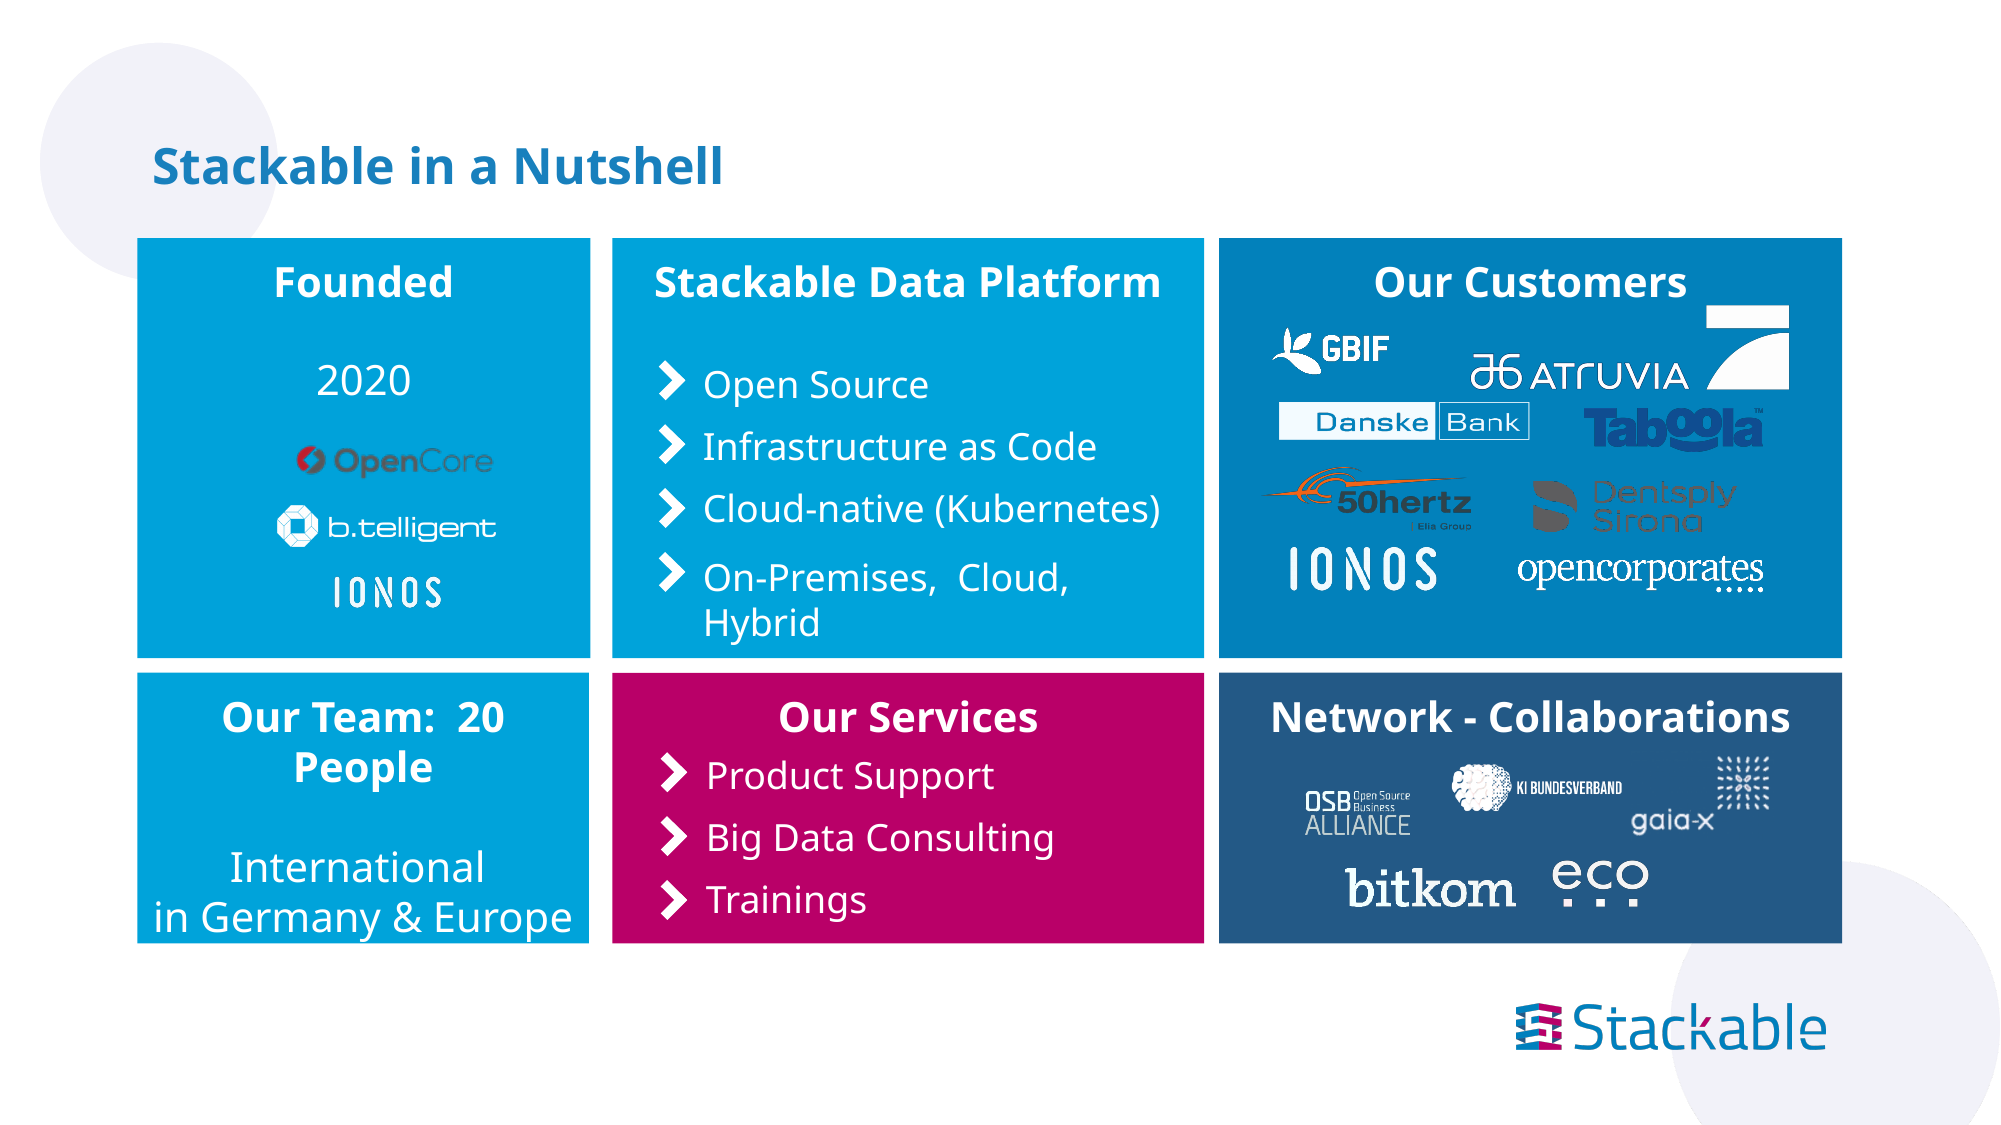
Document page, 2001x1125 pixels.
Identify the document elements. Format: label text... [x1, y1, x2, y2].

picture [1635, 1034, 1649, 1045]
picture [1671, 439, 1717, 451]
picture [1345, 868, 1516, 907]
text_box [658, 423, 686, 465]
text_box Network - Collaborations [1219, 672, 1843, 944]
picture [1531, 562, 1536, 579]
picture [359, 520, 374, 536]
picture [1550, 858, 1651, 909]
picture [403, 577, 417, 607]
picture [1627, 515, 1636, 531]
picture [1323, 479, 1341, 483]
picture [1678, 494, 1685, 500]
picture [1578, 364, 1594, 388]
picture [1548, 561, 1573, 580]
picture [1416, 548, 1436, 590]
picture [1667, 409, 1721, 436]
picture [1656, 561, 1666, 578]
picture [1384, 548, 1404, 590]
text_box Infrastructure as Code [687, 415, 1219, 476]
picture [1703, 490, 1707, 501]
picture [1402, 497, 1419, 512]
picture [1531, 364, 1555, 388]
picture [1554, 364, 1574, 388]
picture [1688, 561, 1696, 580]
picture [1626, 562, 1631, 578]
picture [1312, 548, 1332, 590]
picture [1519, 562, 1524, 579]
picture [1449, 414, 1463, 430]
picture [335, 449, 358, 472]
text_box Cloud-native (Kubernetes) [687, 476, 1219, 537]
picture [1364, 336, 1368, 360]
picture [1586, 561, 1596, 580]
picture [440, 524, 458, 535]
picture [1304, 791, 1410, 835]
picture [1294, 334, 1311, 350]
picture [1619, 490, 1636, 501]
picture [308, 450, 325, 473]
picture [1638, 409, 1666, 446]
picture [1285, 478, 1318, 500]
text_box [658, 360, 686, 401]
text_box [658, 487, 686, 529]
picture [1347, 561, 1352, 590]
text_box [660, 879, 688, 921]
picture [1733, 562, 1748, 580]
text_box Trainings [690, 868, 1240, 929]
picture [330, 517, 348, 536]
picture [362, 456, 379, 478]
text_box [660, 752, 688, 793]
picture [1388, 497, 1397, 512]
picture [1374, 336, 1388, 360]
picture [1471, 354, 1521, 389]
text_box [658, 551, 686, 593]
picture [1323, 336, 1339, 361]
picture [1534, 482, 1576, 510]
picture [1722, 557, 1729, 580]
picture [1424, 497, 1435, 512]
picture [1343, 336, 1360, 360]
picture [1724, 409, 1732, 445]
text_box Big Data Consulting [690, 806, 1240, 867]
picture [1347, 548, 1369, 590]
picture [1724, 498, 1730, 505]
picture [480, 520, 495, 536]
picture [1439, 493, 1449, 512]
picture [1664, 364, 1688, 388]
text_box Open Source [687, 353, 1219, 414]
picture [402, 456, 417, 471]
picture [1681, 562, 1685, 578]
picture [461, 523, 465, 536]
text_box Product Support [690, 744, 1234, 805]
picture [335, 578, 339, 607]
picture [419, 523, 436, 541]
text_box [660, 815, 688, 857]
picture [1339, 492, 1356, 512]
picture [1707, 306, 1789, 328]
picture [1516, 861, 2000, 1125]
picture [1713, 562, 1719, 580]
picture [1449, 751, 1774, 841]
picture [1534, 506, 1568, 531]
text_box On-Premises, Cloud, Hybrid [687, 538, 1180, 659]
picture [1359, 492, 1376, 512]
picture [1708, 333, 1789, 389]
picture [1690, 487, 1703, 507]
text_box Our Team: 20 People International in Germany & Europe [137, 672, 589, 944]
picture [1537, 561, 1549, 590]
picture [1614, 562, 1618, 578]
picture [377, 524, 395, 536]
picture [388, 578, 392, 597]
text_box Our Services [612, 672, 1205, 944]
picture [1598, 563, 1609, 580]
picture [1577, 561, 1584, 580]
picture [1364, 548, 1369, 577]
picture [1702, 572, 1709, 580]
picture [1641, 487, 1656, 502]
picture [1633, 561, 1641, 580]
picture [1585, 409, 1616, 445]
text_box Our Customers [1219, 278, 1843, 659]
picture [1598, 364, 1621, 389]
picture [1280, 403, 1435, 439]
picture [1609, 419, 1635, 446]
picture [1291, 548, 1297, 590]
picture [278, 506, 318, 546]
picture [1454, 497, 1470, 512]
picture [1735, 419, 1761, 446]
text_box Founded 2020 [137, 238, 591, 659]
picture [1669, 562, 1673, 578]
picture [1276, 329, 1320, 374]
picture [382, 456, 398, 471]
picture [297, 447, 315, 470]
picture [1381, 491, 1386, 512]
title Stackable in a Nutshell [137, 59, 1863, 278]
picture [427, 577, 440, 607]
picture [1507, 414, 1512, 430]
text_box Stackable Data Platform [612, 278, 1205, 659]
picture [1626, 364, 1649, 388]
text_box [40, 42, 219, 279]
picture [1647, 561, 1659, 590]
picture [1346, 480, 1421, 486]
picture [350, 577, 364, 607]
picture [376, 578, 391, 607]
picture [1751, 563, 1762, 578]
